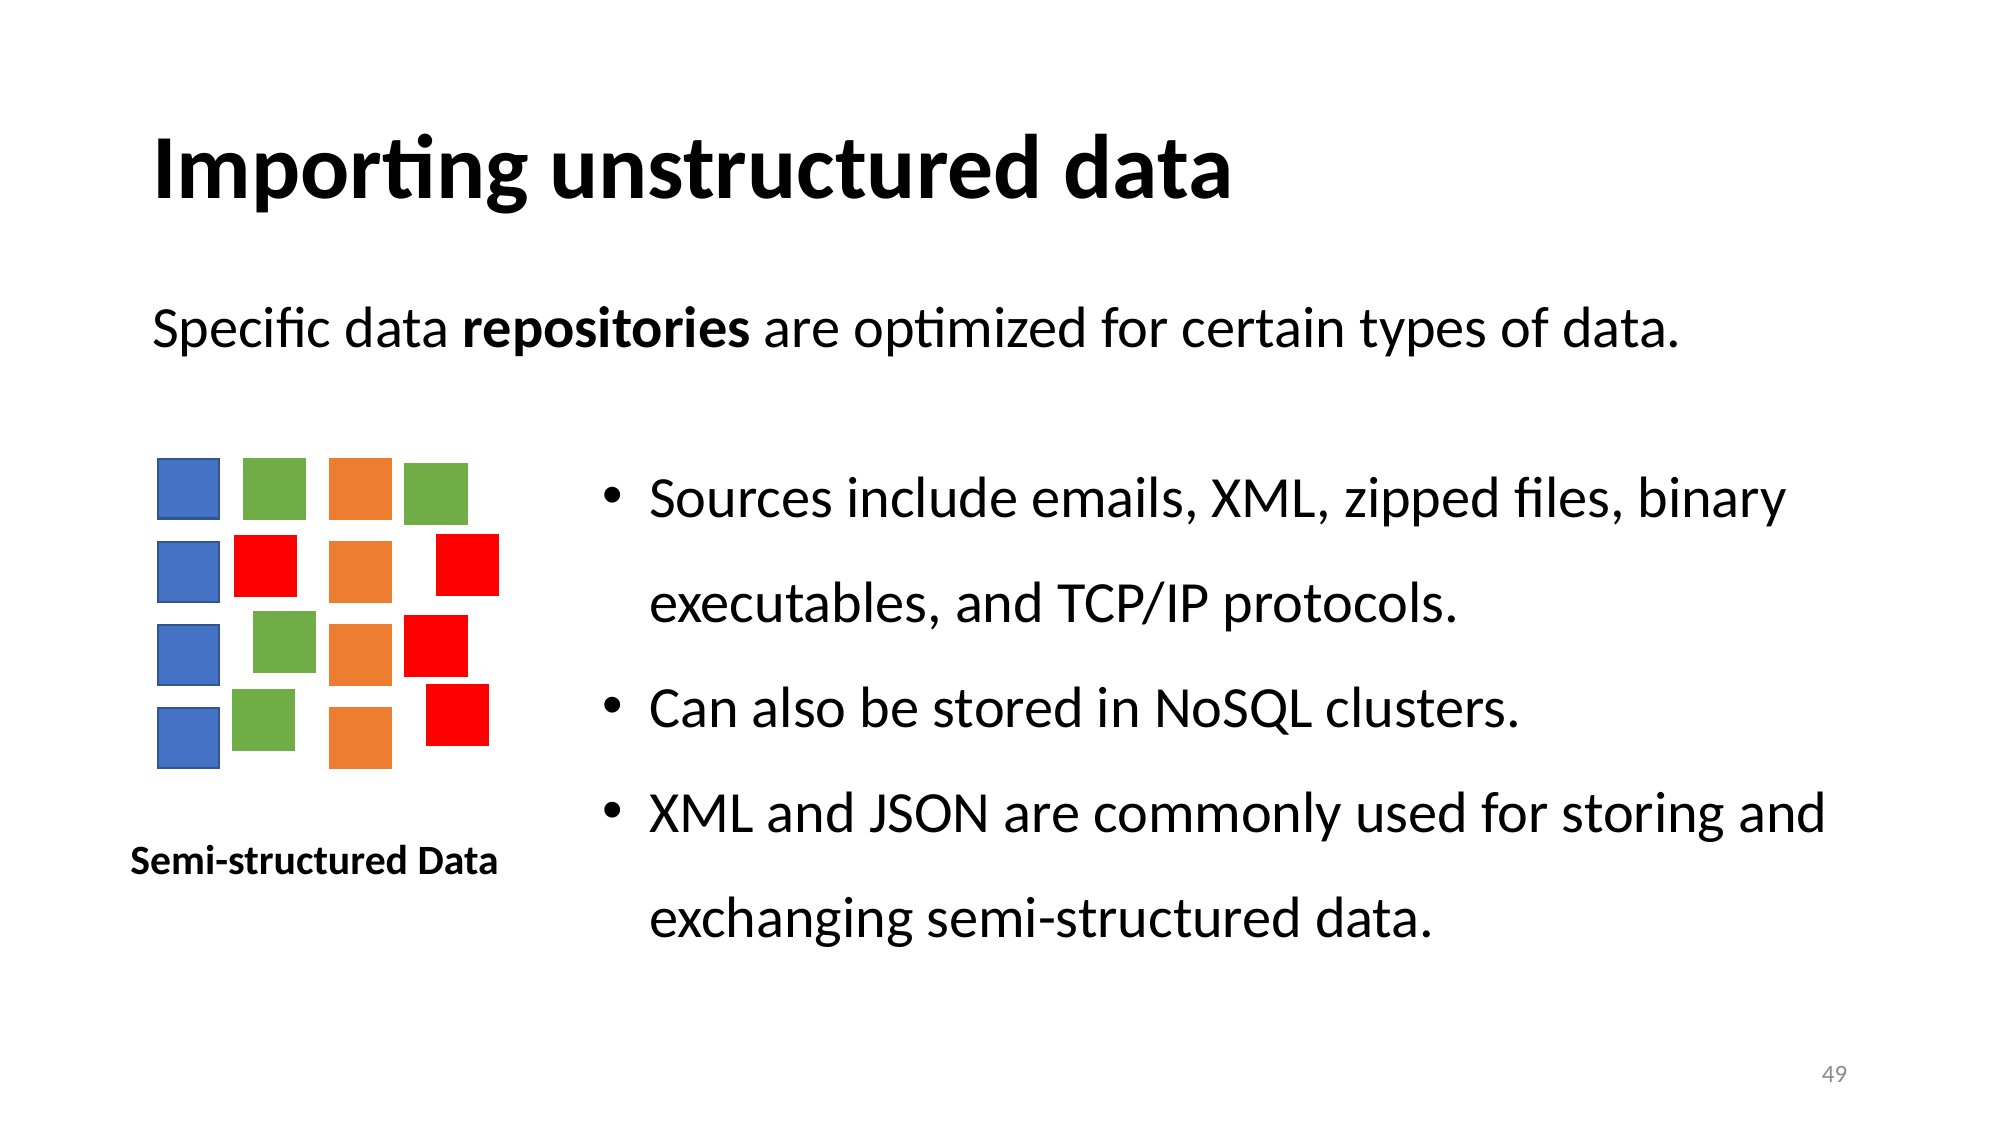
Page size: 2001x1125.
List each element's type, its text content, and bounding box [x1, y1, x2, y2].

title Importing unstructured data [137, 59, 1987, 278]
text_box Specific data repositories are optimized for certain types of data. [137, 246, 1939, 366]
slide_number 49 [1412, 1042, 1863, 1103]
text_box Sources include emails, XML, zipped files, binary executables, and TCP/IP protocols. Can also be stored in NoSQL clusters. XML and JSON are commonly used for storing and exchanging semi-structured data. [587, 416, 2000, 957]
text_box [158, 458, 498, 769]
text_box Semi-structured Data [102, 825, 528, 890]
